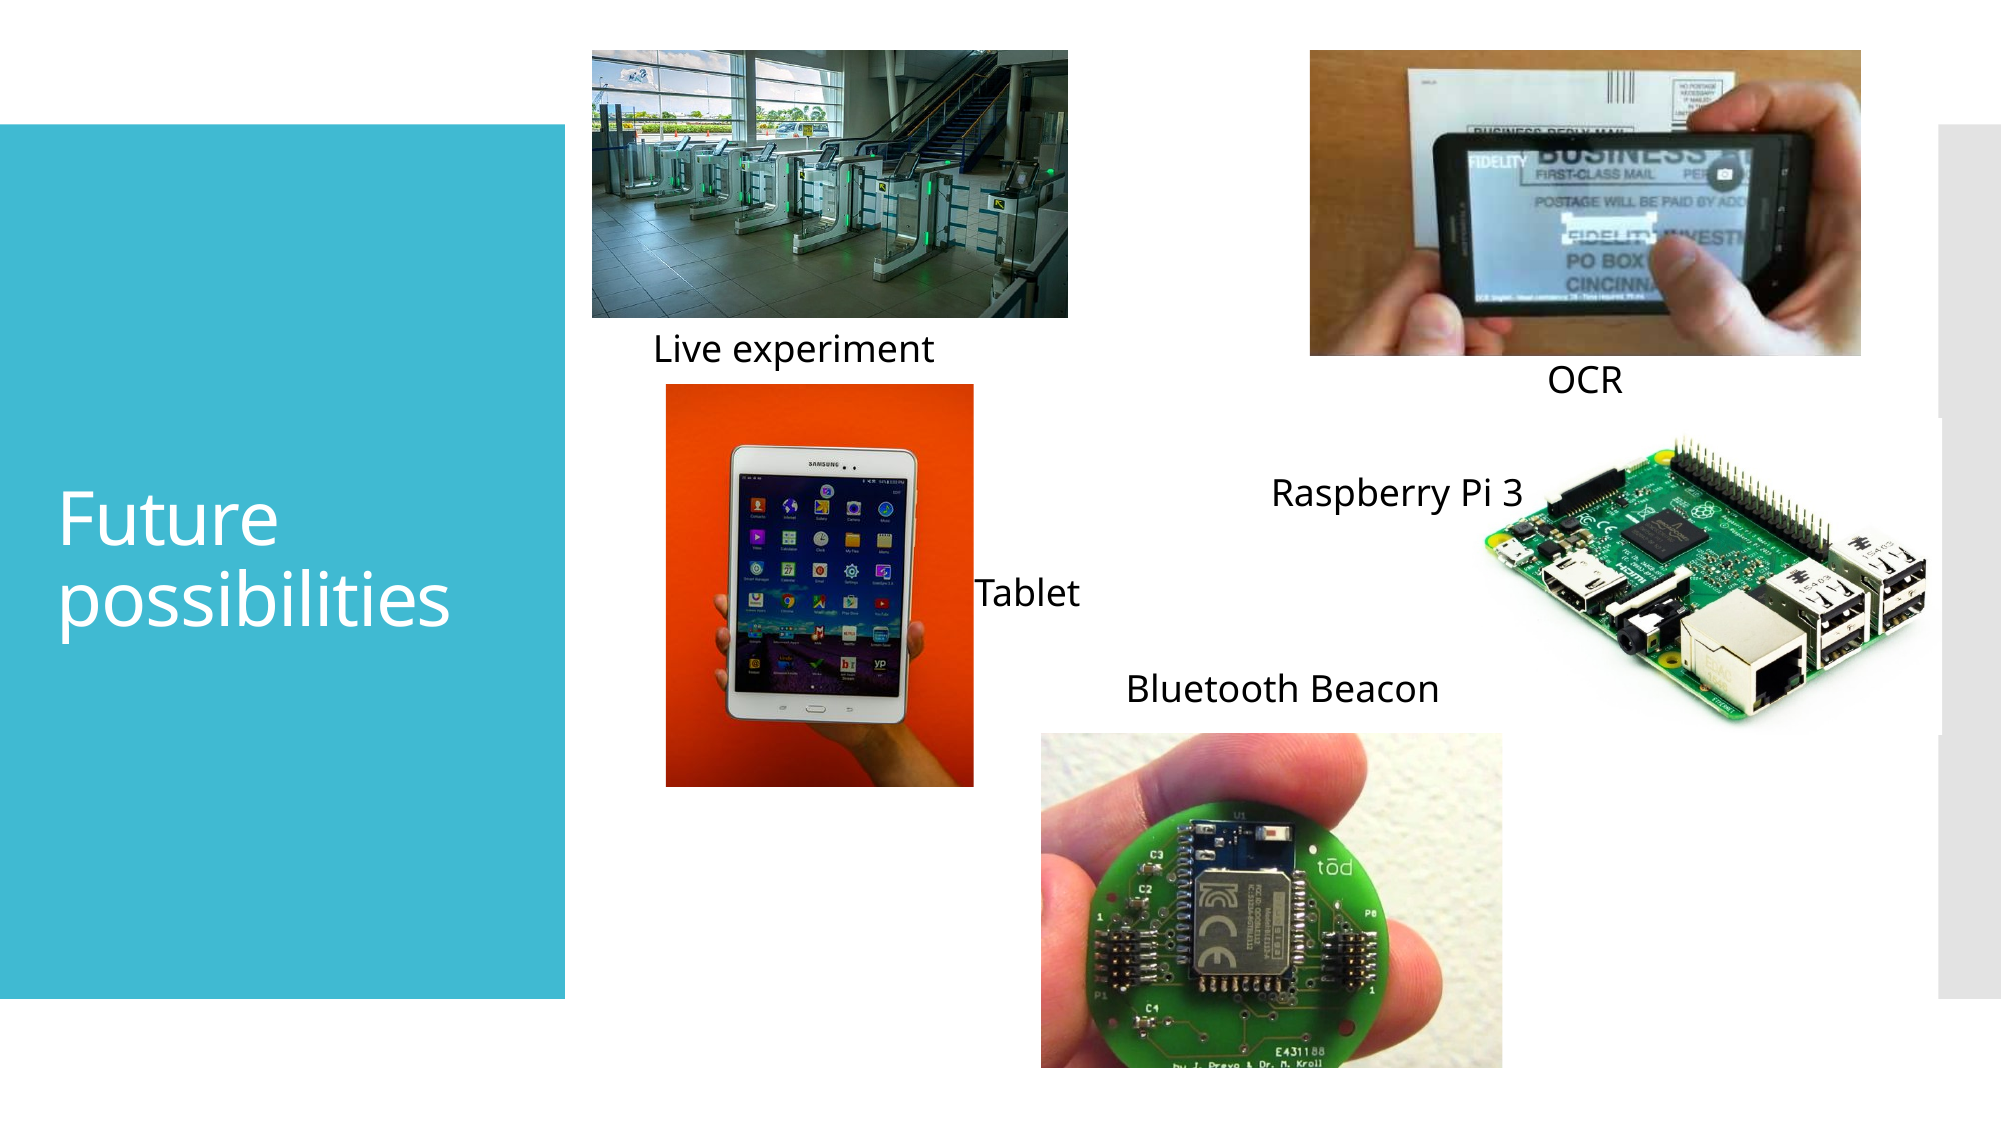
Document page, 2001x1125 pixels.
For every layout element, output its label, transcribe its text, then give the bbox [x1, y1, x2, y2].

text_box OCR [1532, 356, 1639, 409]
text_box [1271, 418, 1943, 736]
text_box Live experiment [638, 319, 950, 378]
title Future possibilities [41, 184, 525, 940]
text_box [1040, 657, 1503, 1068]
picture [591, 50, 1069, 319]
picture [1309, 50, 1862, 356]
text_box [665, 384, 1092, 787]
